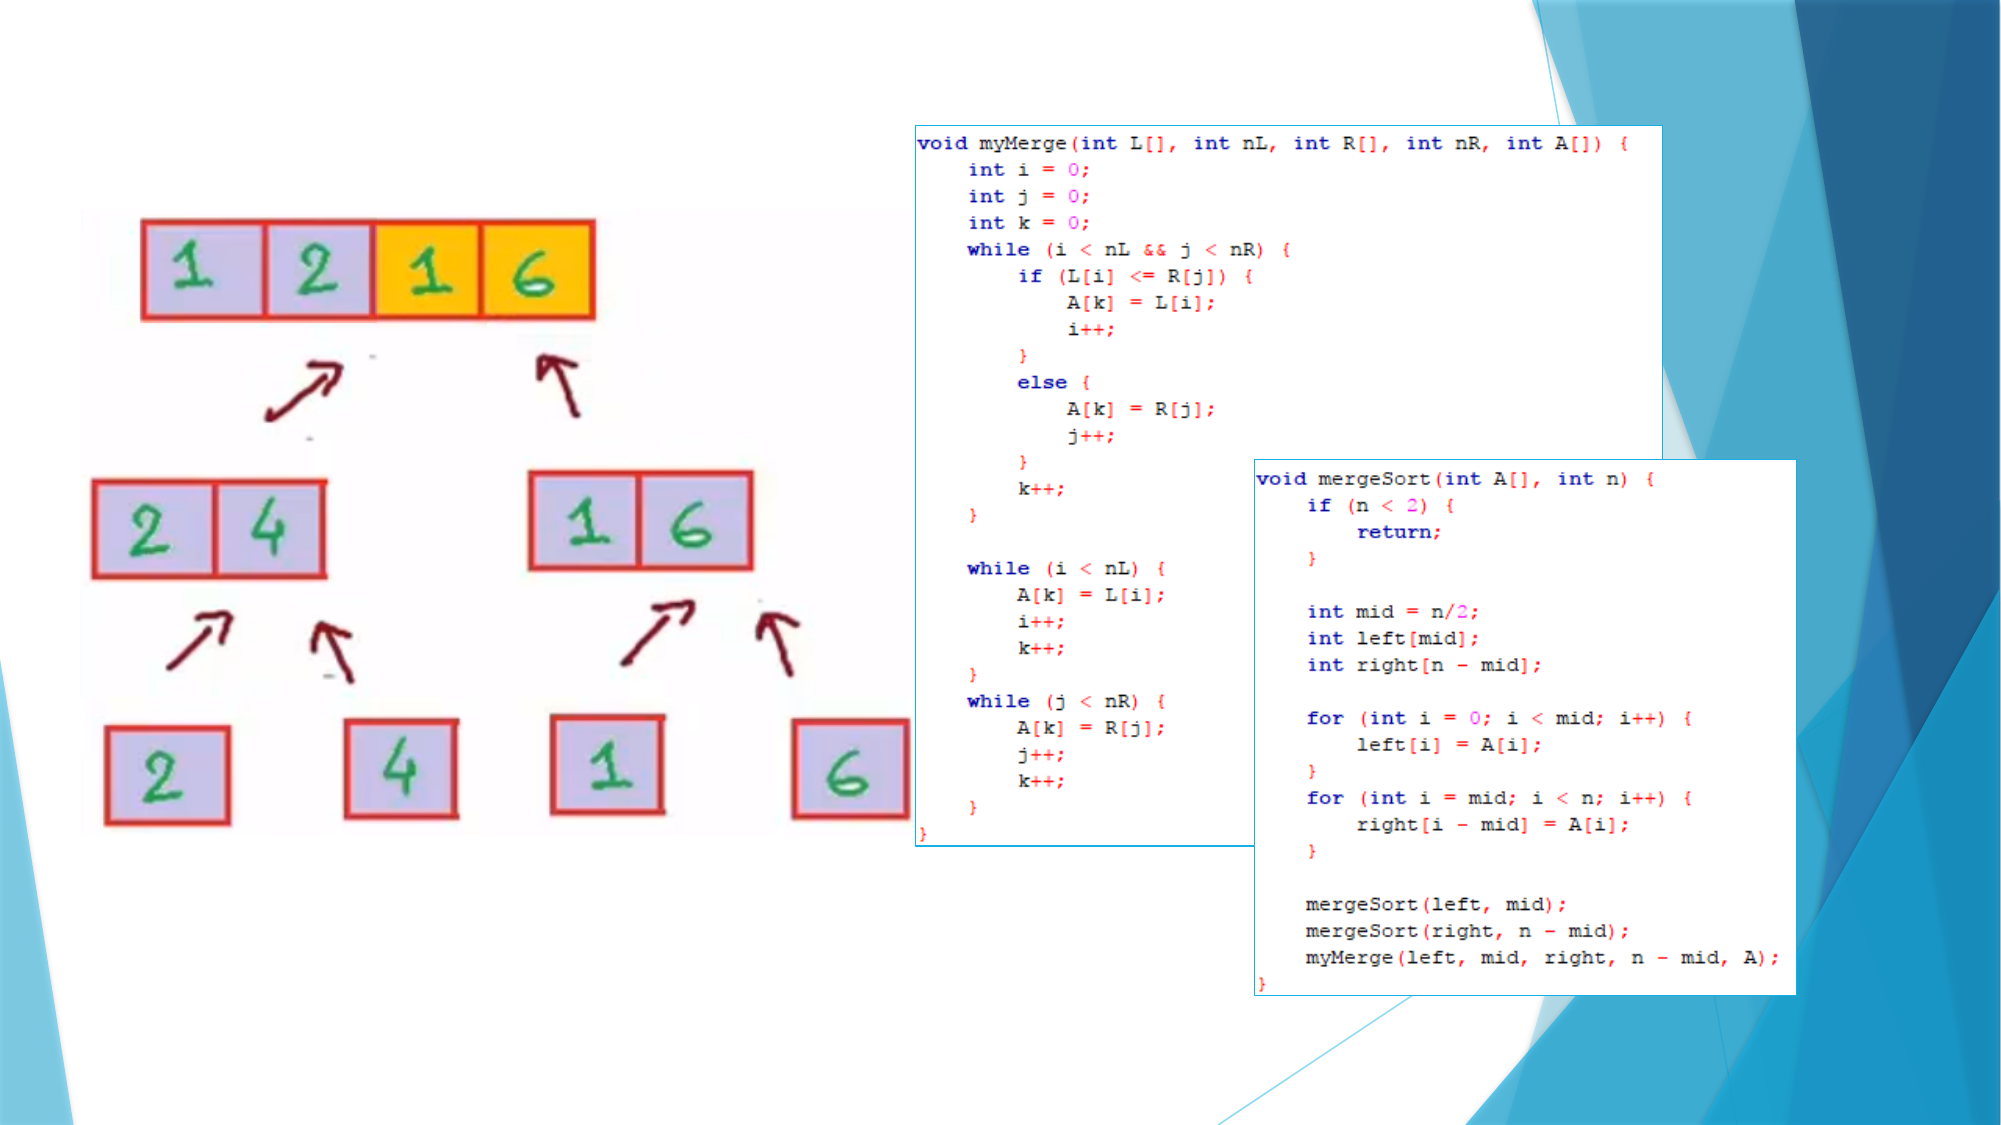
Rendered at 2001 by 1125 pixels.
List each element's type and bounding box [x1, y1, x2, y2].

picture [79, 125, 1797, 996]
